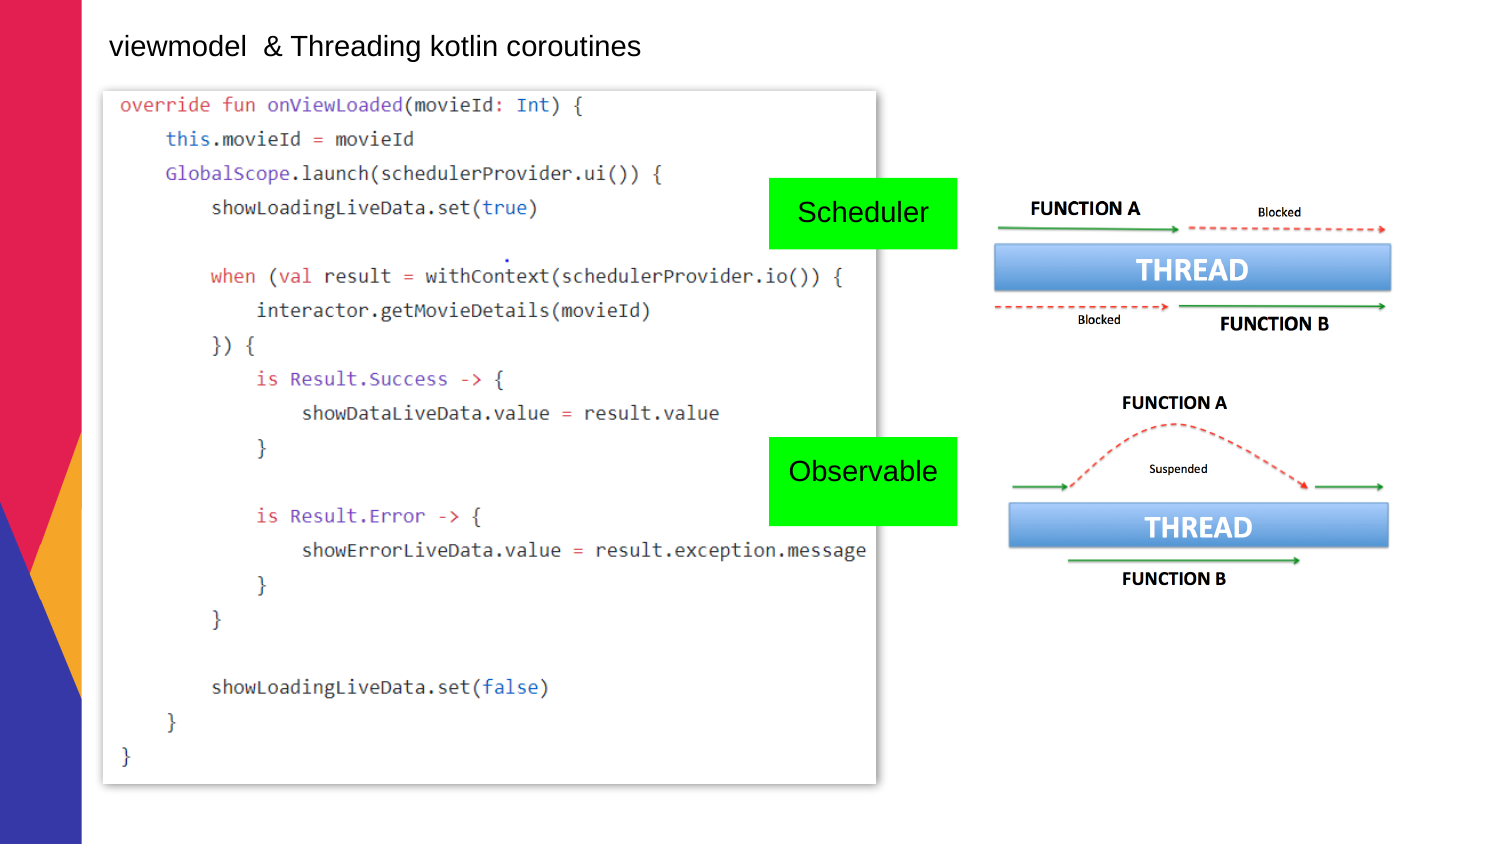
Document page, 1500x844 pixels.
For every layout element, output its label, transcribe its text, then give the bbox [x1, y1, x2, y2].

picture [102, 91, 877, 784]
text_box viewmodel & Threading kotlin coroutines [94, 12, 763, 66]
text_box Observable [881, 437, 958, 527]
picture [964, 177, 1425, 360]
text_box Scheduler [881, 177, 958, 250]
picture [0, 0, 82, 844]
picture [985, 381, 1416, 599]
